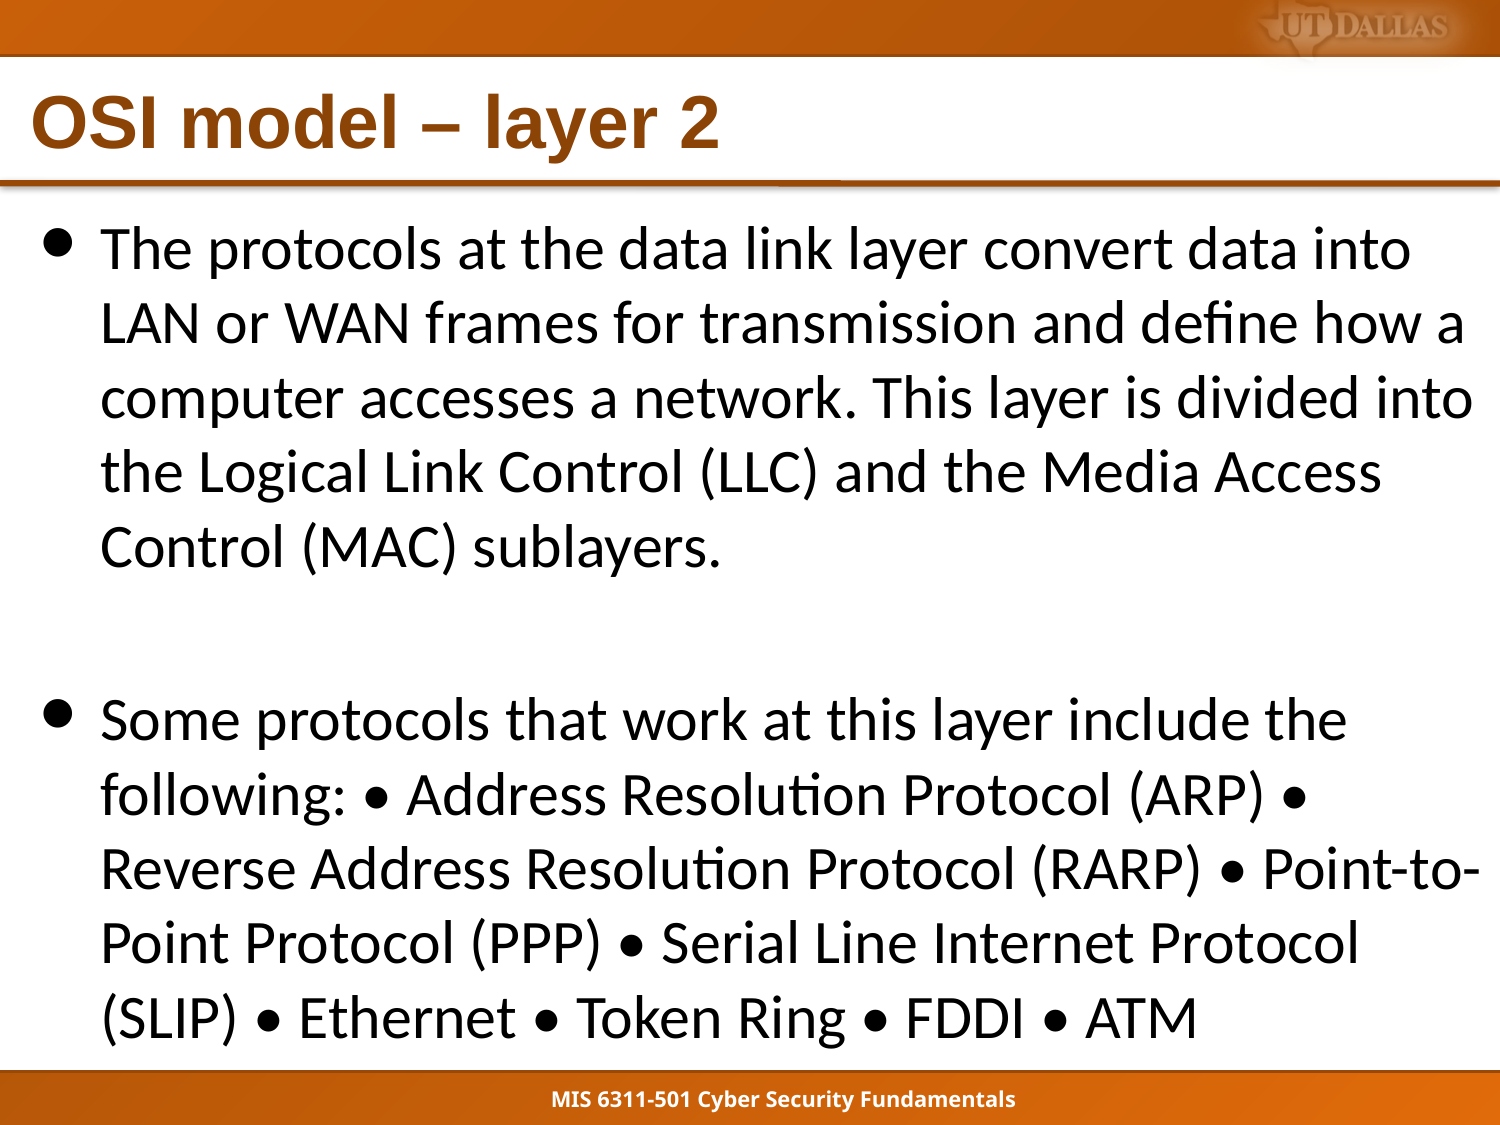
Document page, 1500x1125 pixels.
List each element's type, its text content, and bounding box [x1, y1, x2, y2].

picture [1218, 0, 1500, 62]
title OSI model – layer 2 [0, 62, 1500, 176]
list The protocols at the data link layer convert data into LAN or WAN frames for transmission and define how a computer accesses a network. This layer is divided into the Logical Link Control (LLC) and the Media Access Control (MAC) sublayers. Some protocols that work at this layer include the following: • Address Resolution Protocol (ARP) • Reverse Address Resolution Protocol (RARP) • Point-to-Point Protocol (PPP) • Serial Line Internet Protocol (SLIP) • Ethernet • Token Ring • FDDI • ATM [24, 199, 1500, 1077]
